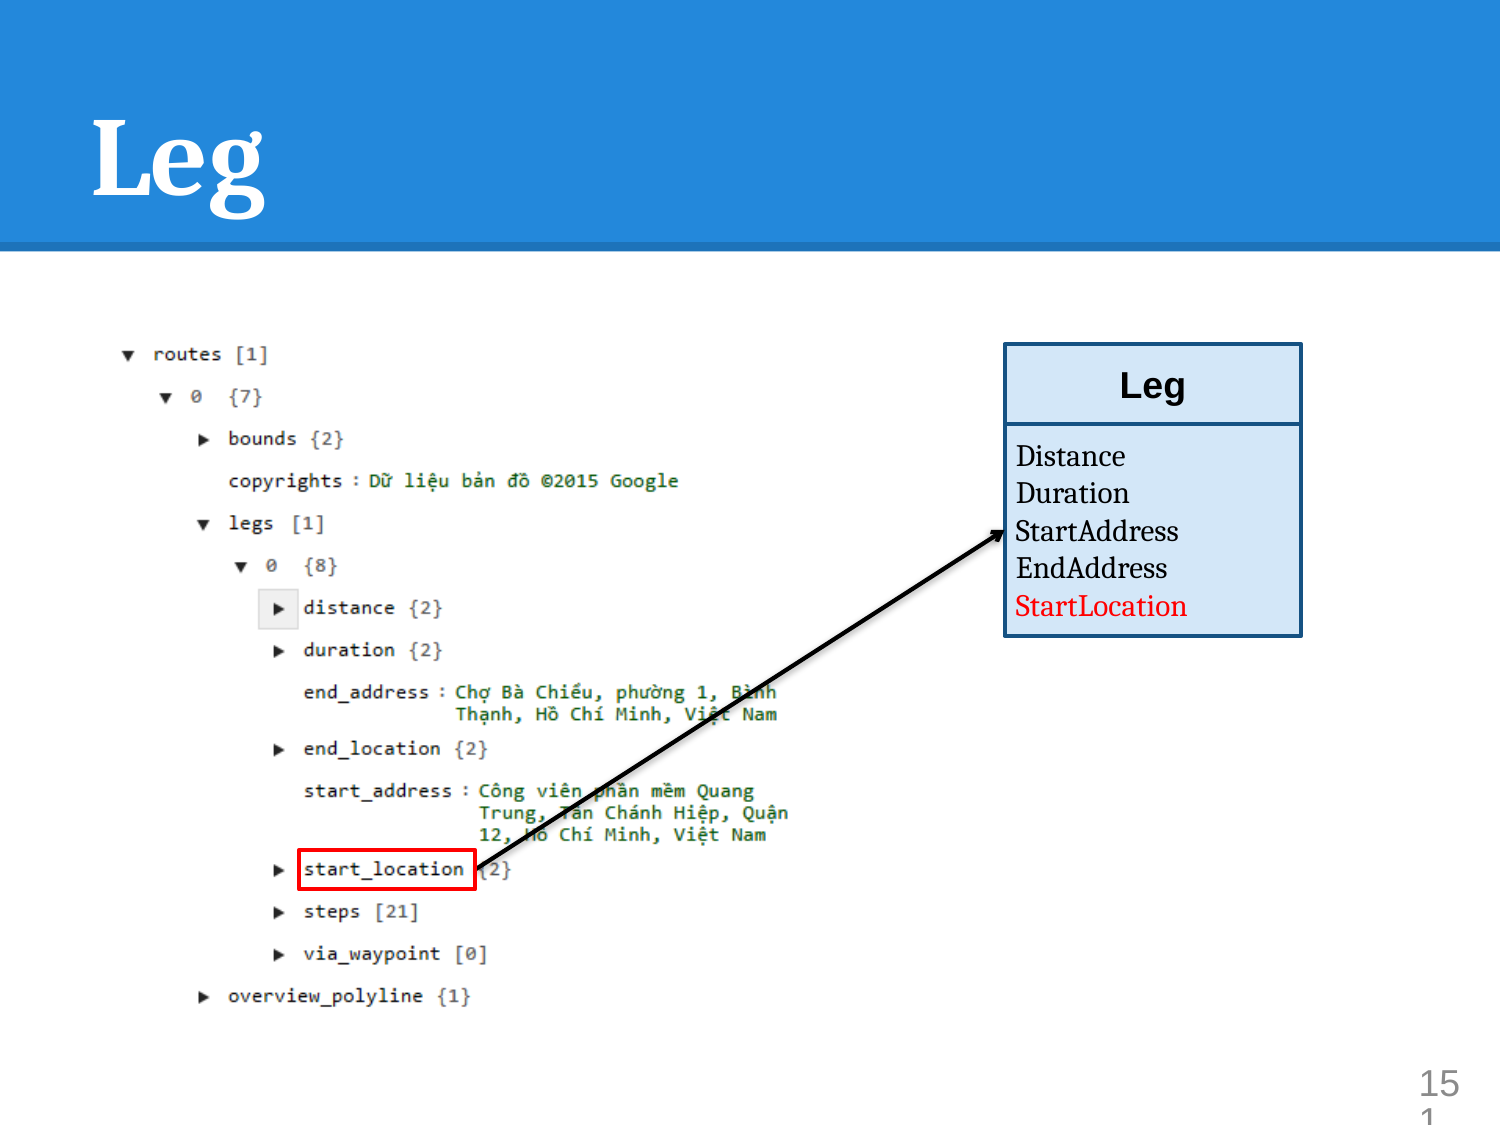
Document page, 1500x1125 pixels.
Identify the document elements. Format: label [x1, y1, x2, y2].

text_box [474, 344, 1302, 870]
slide_number [1403, 1038, 1494, 1125]
title [75, 45, 1425, 233]
picture [97, 333, 794, 1018]
